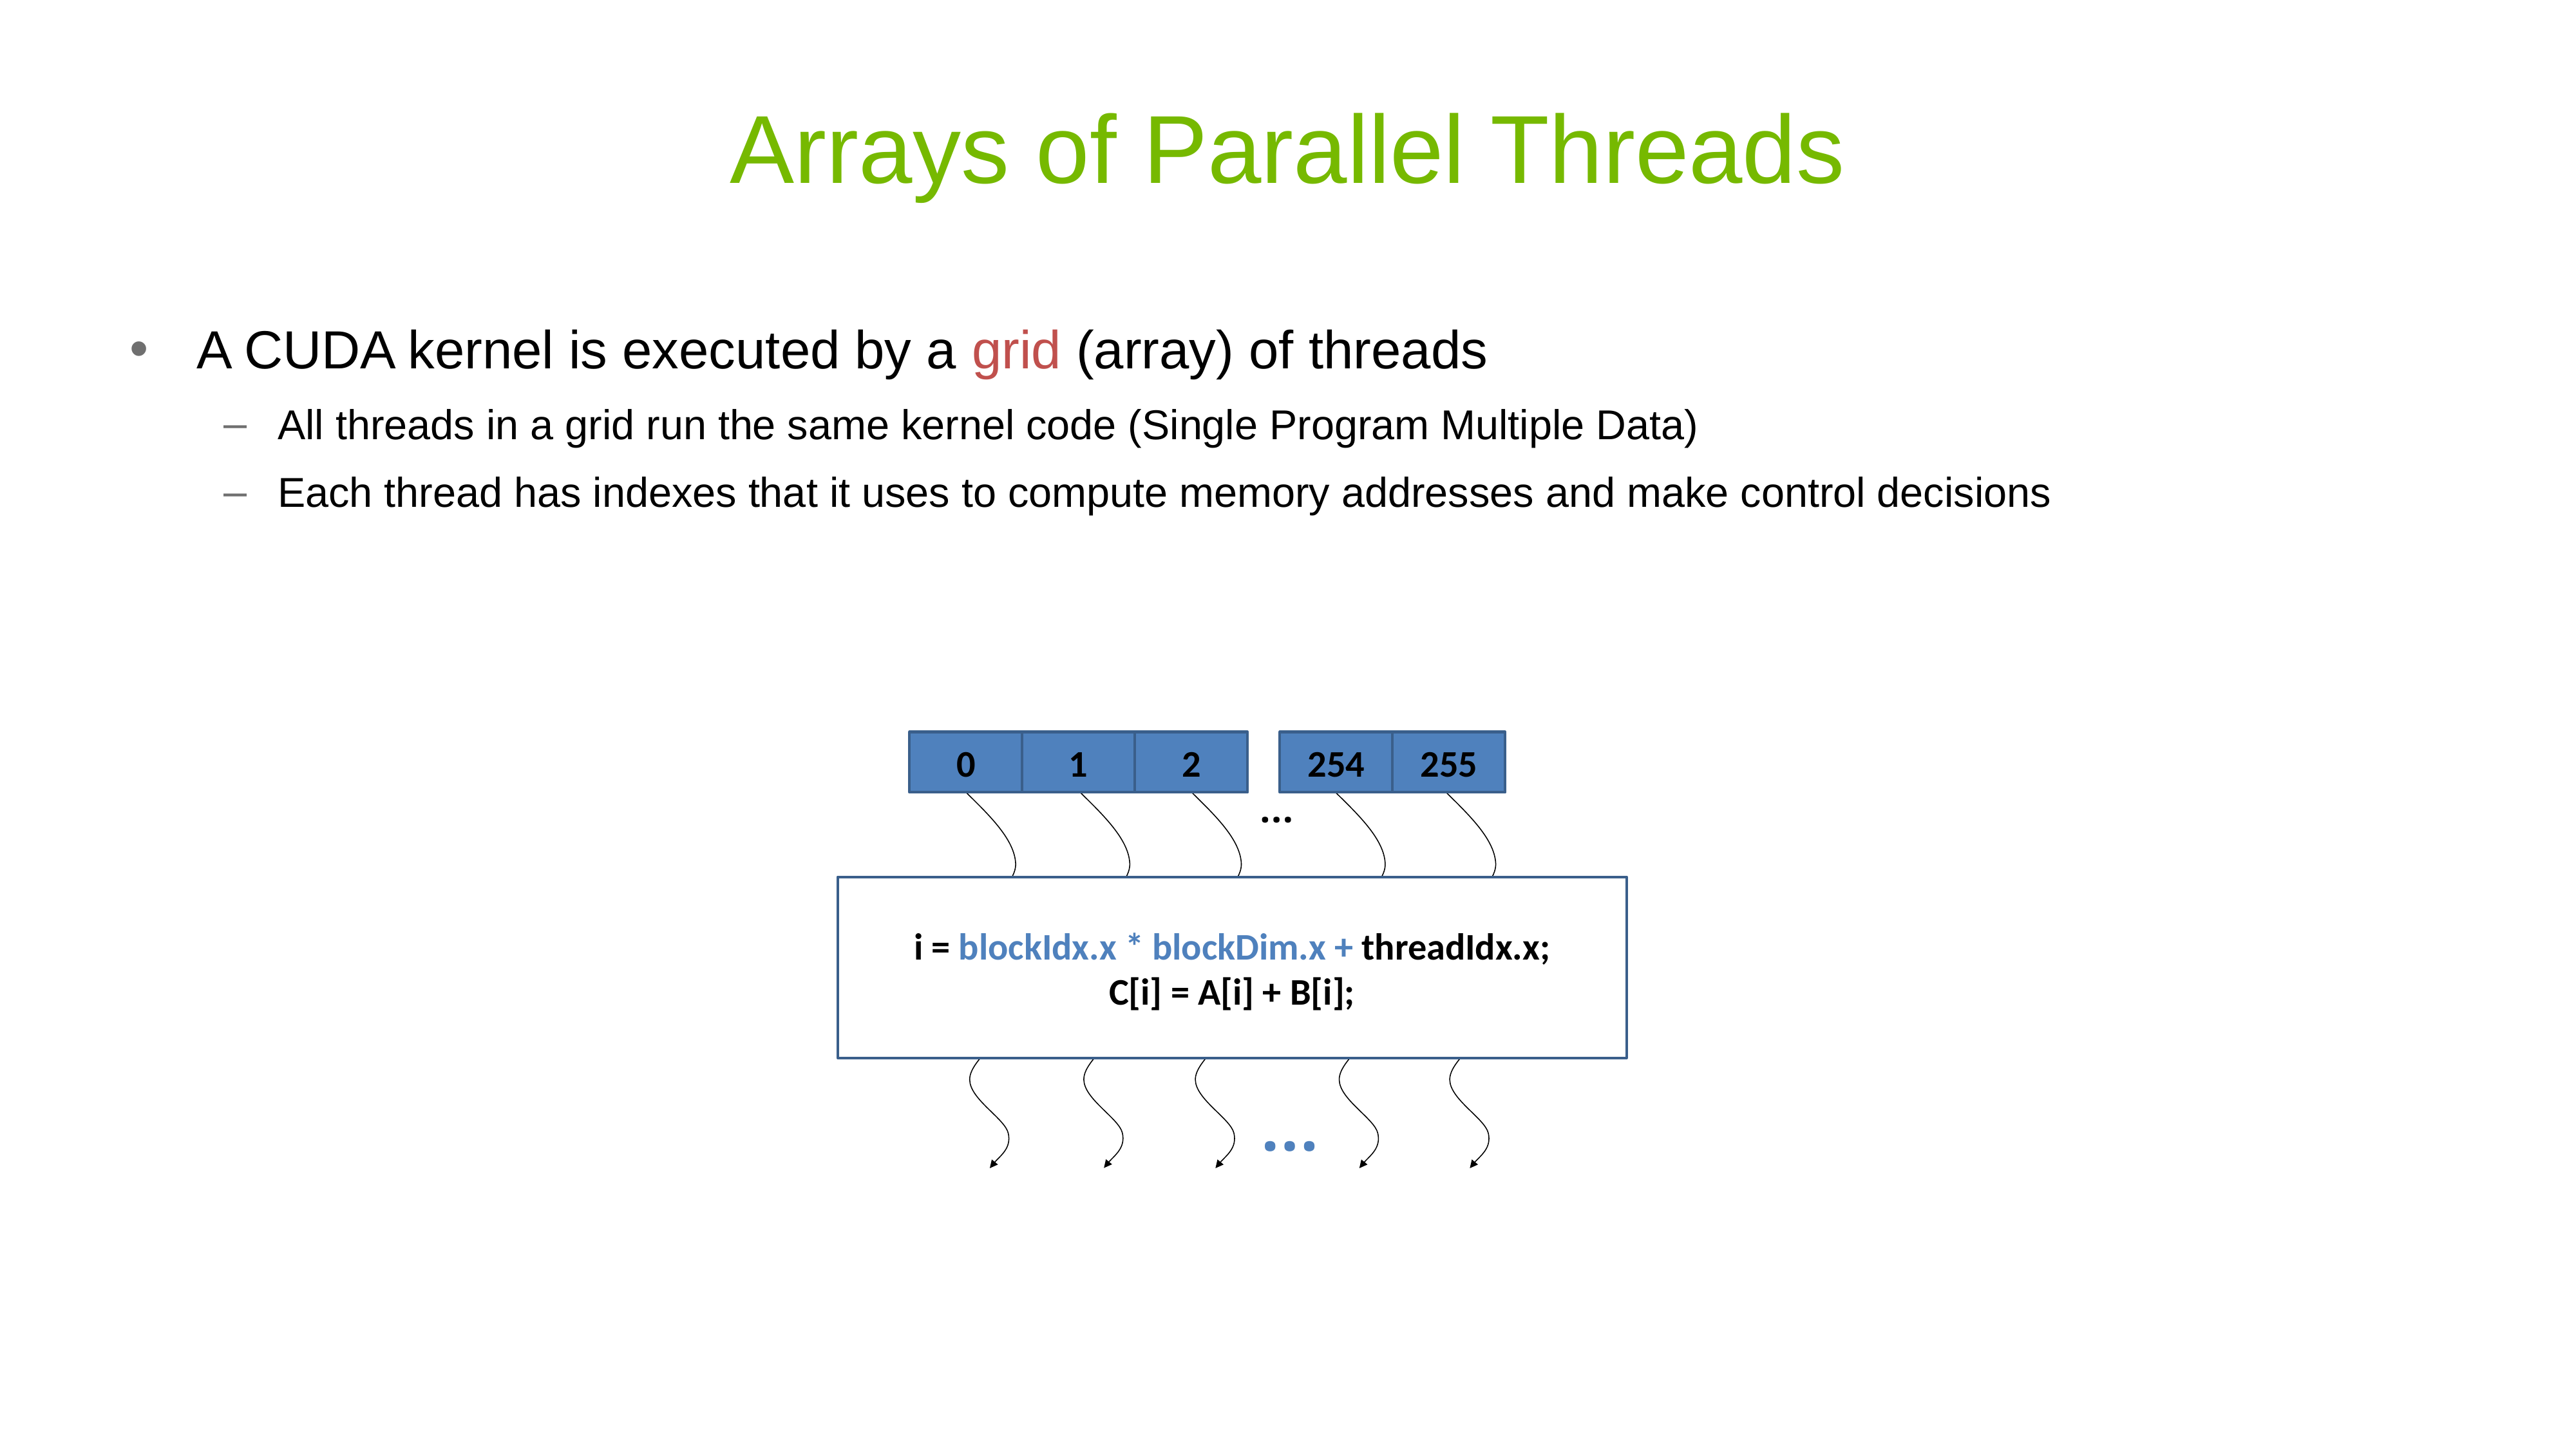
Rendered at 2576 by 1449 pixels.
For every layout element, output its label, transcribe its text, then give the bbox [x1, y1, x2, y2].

text_box [1083, 1059, 1123, 1168]
text_box [1080, 793, 1130, 876]
title Arrays of Parallel Threads [117, 81, 2459, 235]
text_box … [1251, 1082, 1329, 1170]
text_box [1446, 793, 1496, 876]
text_box 0 [908, 730, 1021, 793]
text_box … [1249, 780, 1303, 835]
text_box 2 [1133, 730, 1249, 793]
text_box [966, 793, 1016, 876]
text_box [1450, 1059, 1490, 1168]
text_box 255 [1391, 730, 1506, 793]
text_box [1195, 1059, 1235, 1168]
text_box 1 [1021, 730, 1133, 793]
text_box [969, 1059, 1009, 1168]
text_box i = blockIdx.x * blockDim.x + threadIdx.x; C[i] = A[i] + B[i]; [837, 876, 1628, 1059]
text_box [1339, 1059, 1379, 1168]
text_box 254 [1278, 730, 1391, 793]
text_box [1191, 793, 1242, 876]
list A CUDA kernel is executed by a grid (array) of threads All threads in a grid run the same kernel code (Single Program Multiple Data)‏ Each thread has indexes that it uses to compute memory addresses and make control decisions [120, 227, 2456, 1362]
text_box [1335, 793, 1386, 876]
